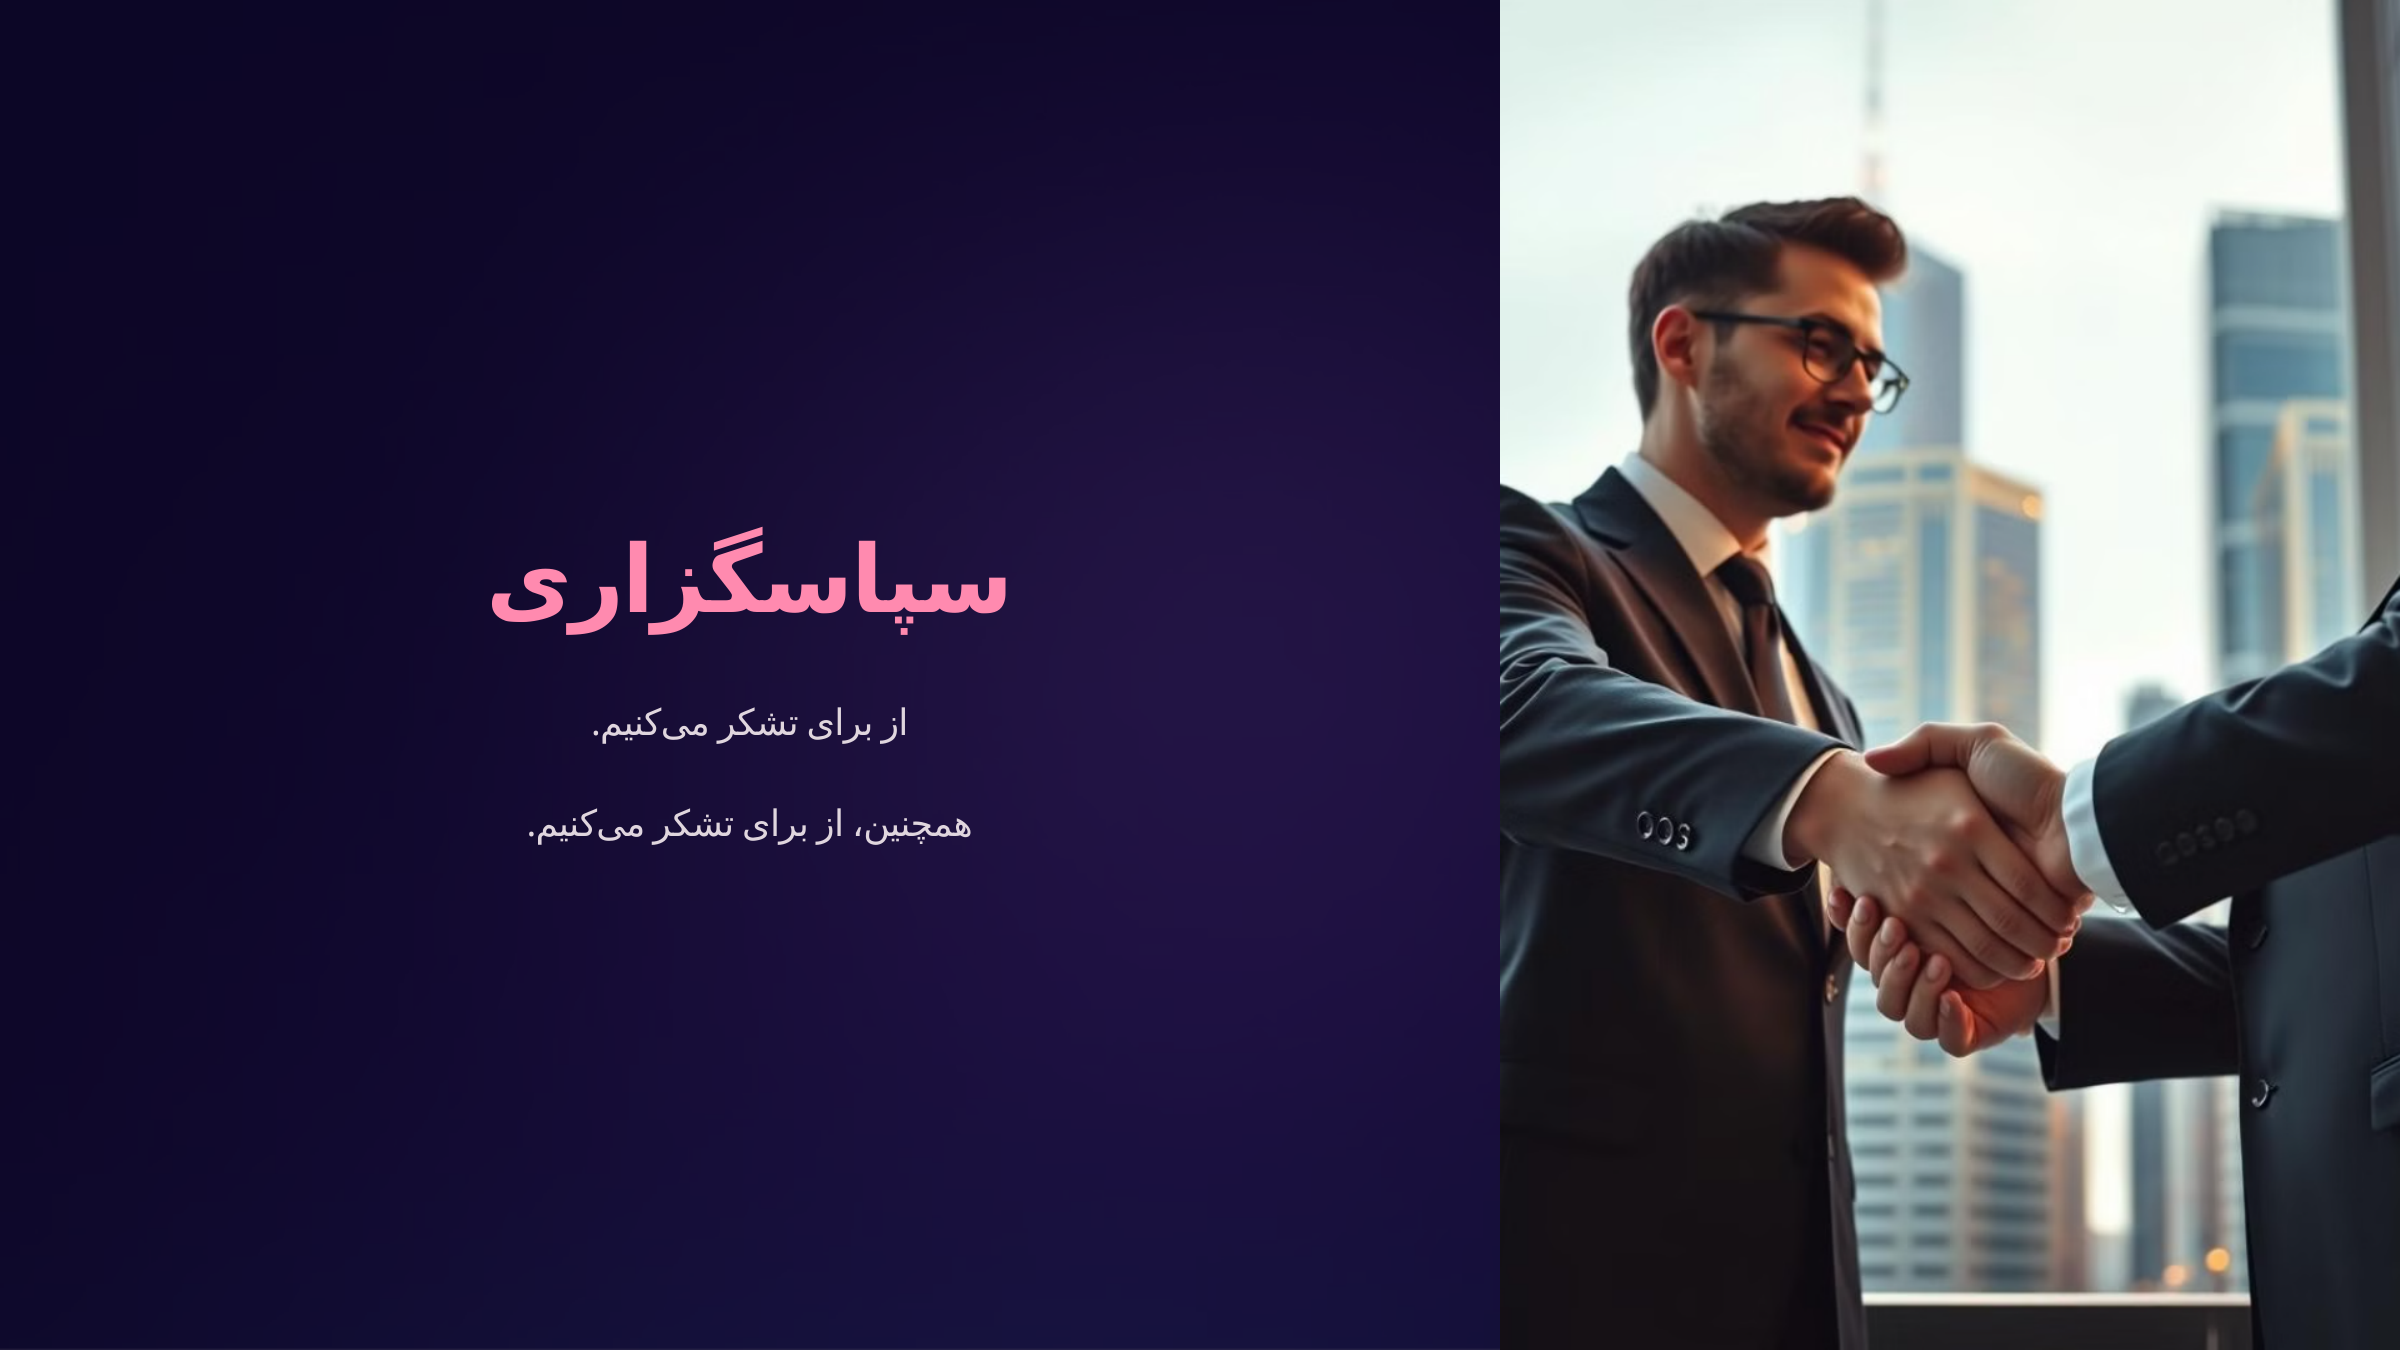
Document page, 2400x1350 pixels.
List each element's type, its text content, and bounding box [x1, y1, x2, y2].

text_box سپاسگزاری [261, 509, 1239, 632]
picture [1499, 0, 2400, 1350]
text_box از برای تشکر می‌کنیم. [130, 683, 1370, 743]
text_box همچنین، از برای تشکر می‌کنیم. [130, 784, 1370, 845]
